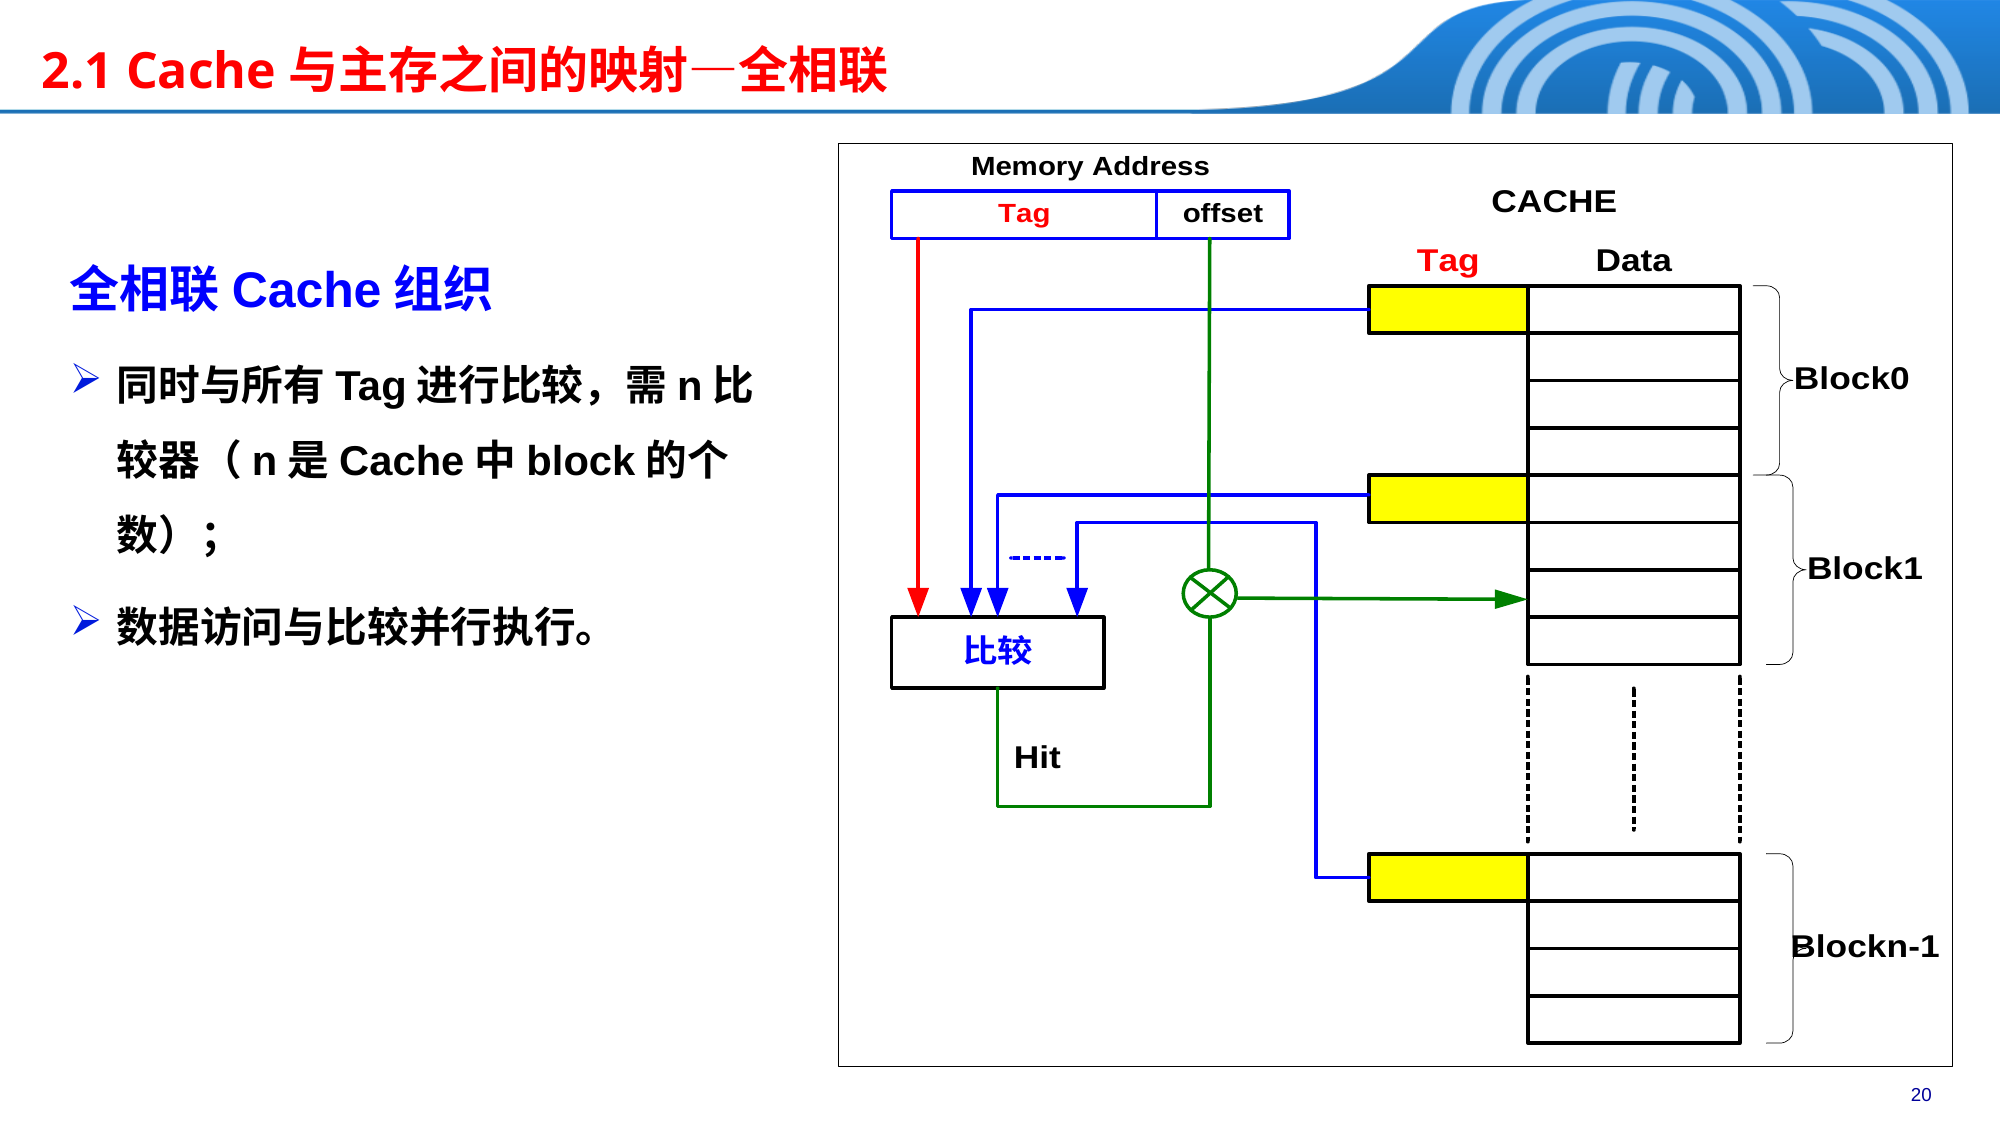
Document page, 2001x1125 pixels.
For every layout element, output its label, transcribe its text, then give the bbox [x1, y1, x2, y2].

text_box 全相联Cache组织 同时与所有Tag进行比较，需n比较器（n是Cache中block的个数）； 数据访问与比较并行执行。 [55, 219, 788, 658]
title 2.1 Cache与主存之间的映射—全相联 [30, 42, 1789, 240]
picture [0, 0, 2000, 114]
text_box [834, 139, 1957, 1071]
